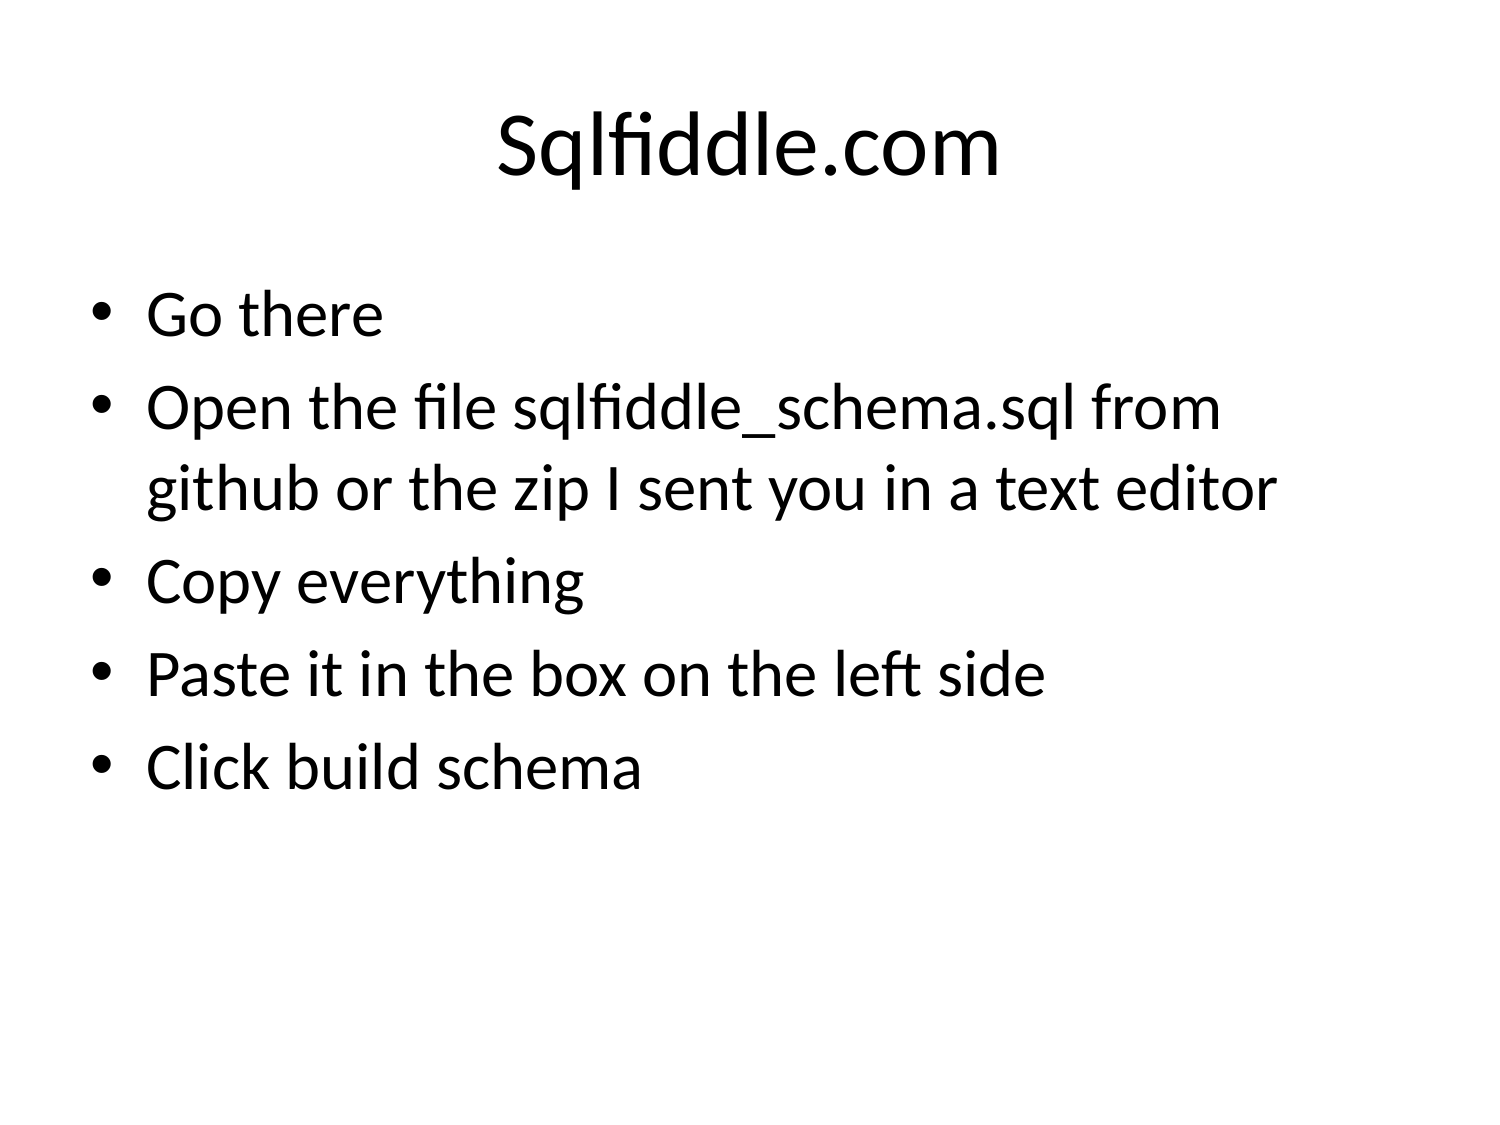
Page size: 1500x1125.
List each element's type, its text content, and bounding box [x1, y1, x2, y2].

title Sqlfiddle.com [75, 45, 1425, 233]
list Go there Open the file sqlfiddle_schema.sql from github or the zip I sent you in a text editor Copy everything Paste it in the box on the left side Click build schema [75, 262, 1425, 1005]
